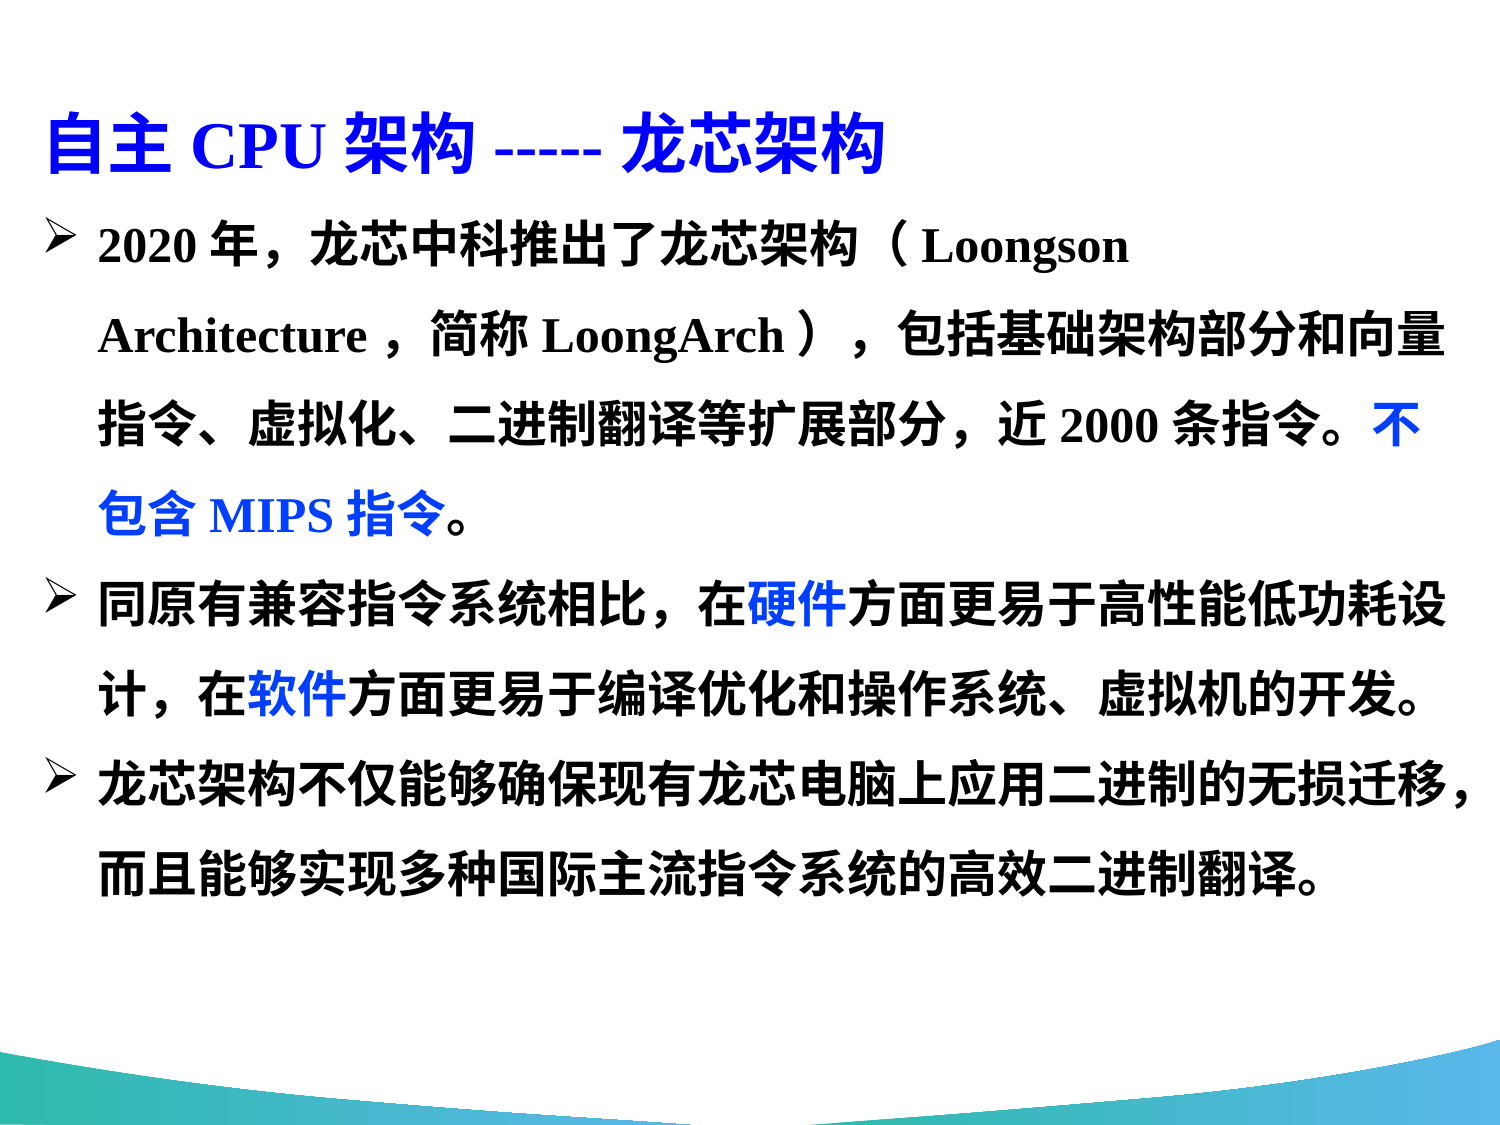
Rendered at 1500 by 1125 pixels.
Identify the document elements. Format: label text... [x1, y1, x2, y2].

text_box 自主CPU架构-----龙芯架构 2020年，龙芯中科推出了龙芯架构（Loongson Architecture，简称LoongArch），包括基础架构部分和向量指令、虚拟化、二进制翻译等扩展部分，近2000条指令。不包含MIPS指令。 同原有兼容指令系统相比，在硬件方面更易于高性能低功耗设计，在软件方面更易于编译优化和操作系统、虚拟机的开发。 龙芯架构不仅能够确保现有龙芯电脑上应用二进制的无损迁移，而且能够实现多种国际主流指令系统的高效二进制翻译。 [26, 54, 1480, 910]
